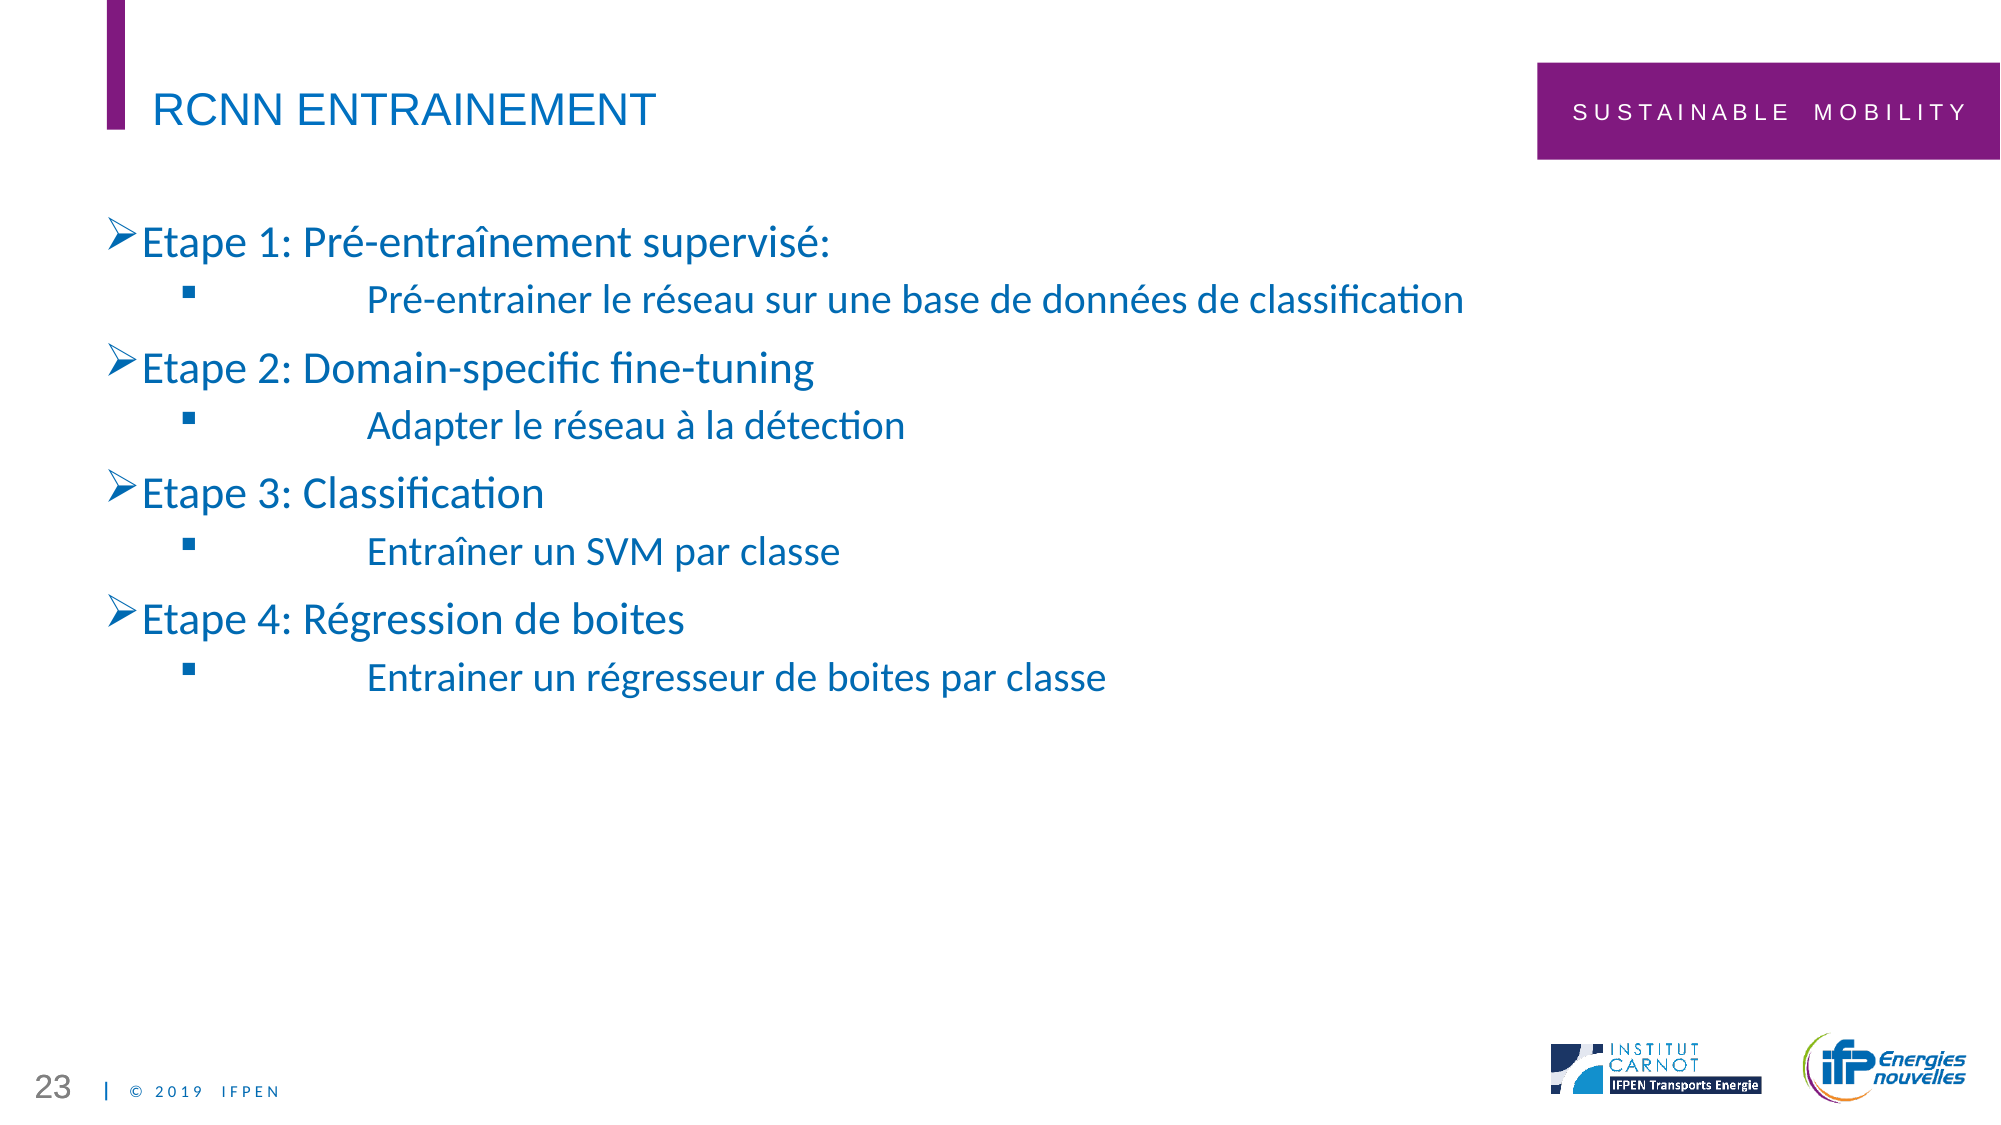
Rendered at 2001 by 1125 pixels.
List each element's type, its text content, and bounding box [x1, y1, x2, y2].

title RCNN ENTRAINEMENT [137, 68, 1496, 153]
list Etape 1: Pré-entraînement supervisé: Pré-entrainer le réseau sur une base de données de classification Etape 2: Domain-specific fine-tuning Adapter le réseau à la détection Etape 3: Classification Entraîner un SVM par classe Etape 4: Régression de boites Entrainer un régresseur de boites par classe [89, 210, 1815, 983]
picture [1799, 1031, 1969, 1104]
picture [1551, 1043, 1762, 1094]
